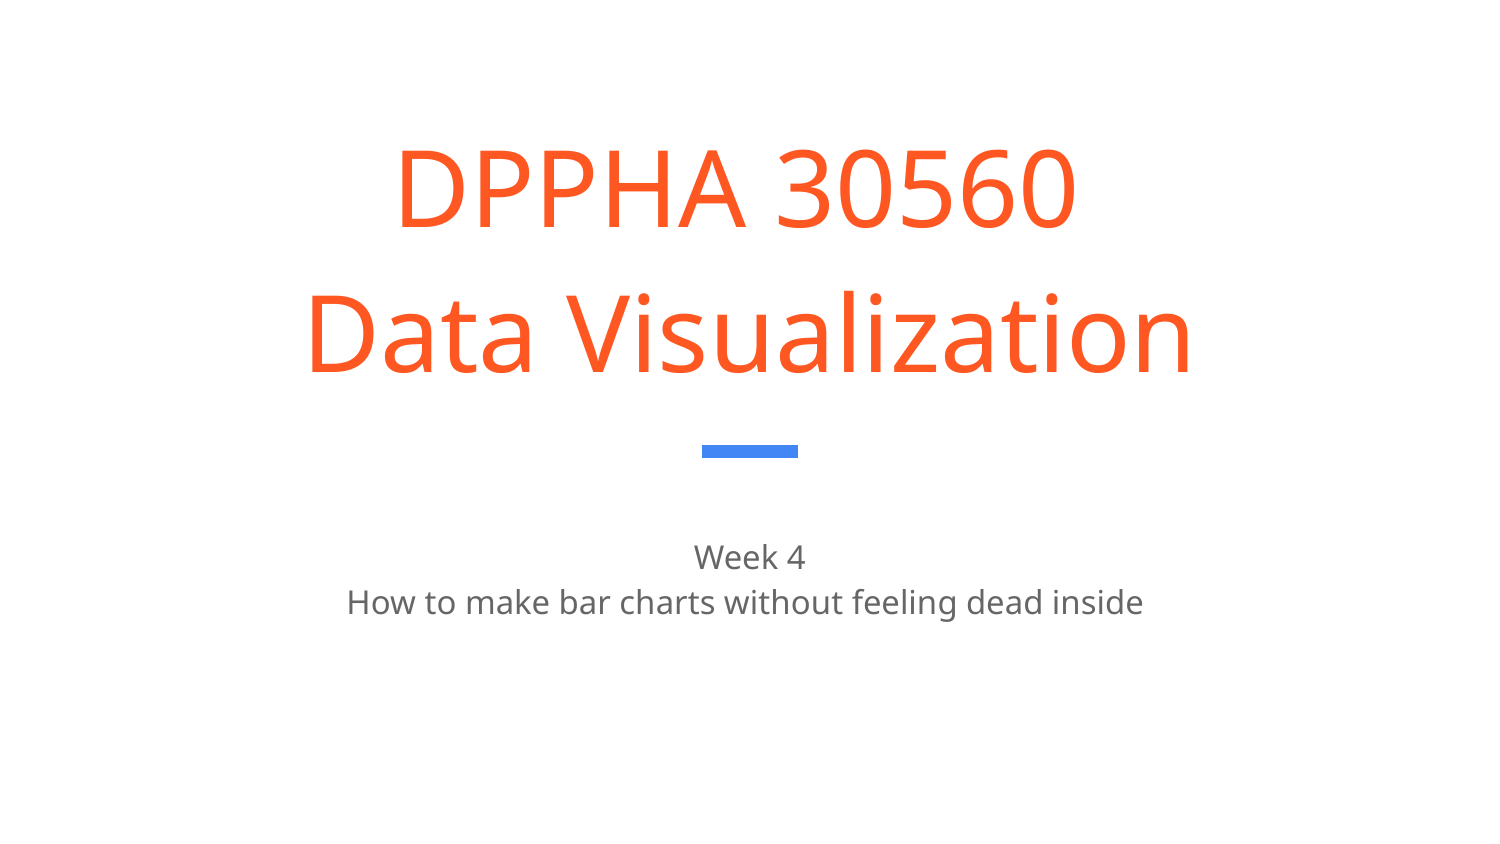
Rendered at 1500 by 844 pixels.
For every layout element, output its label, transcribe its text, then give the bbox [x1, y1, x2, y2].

subtitle Week 4 How to make bar charts without feeling dead inside [51, 519, 1449, 640]
title DPPHA 30560 Data Visualization [51, 97, 1449, 419]
